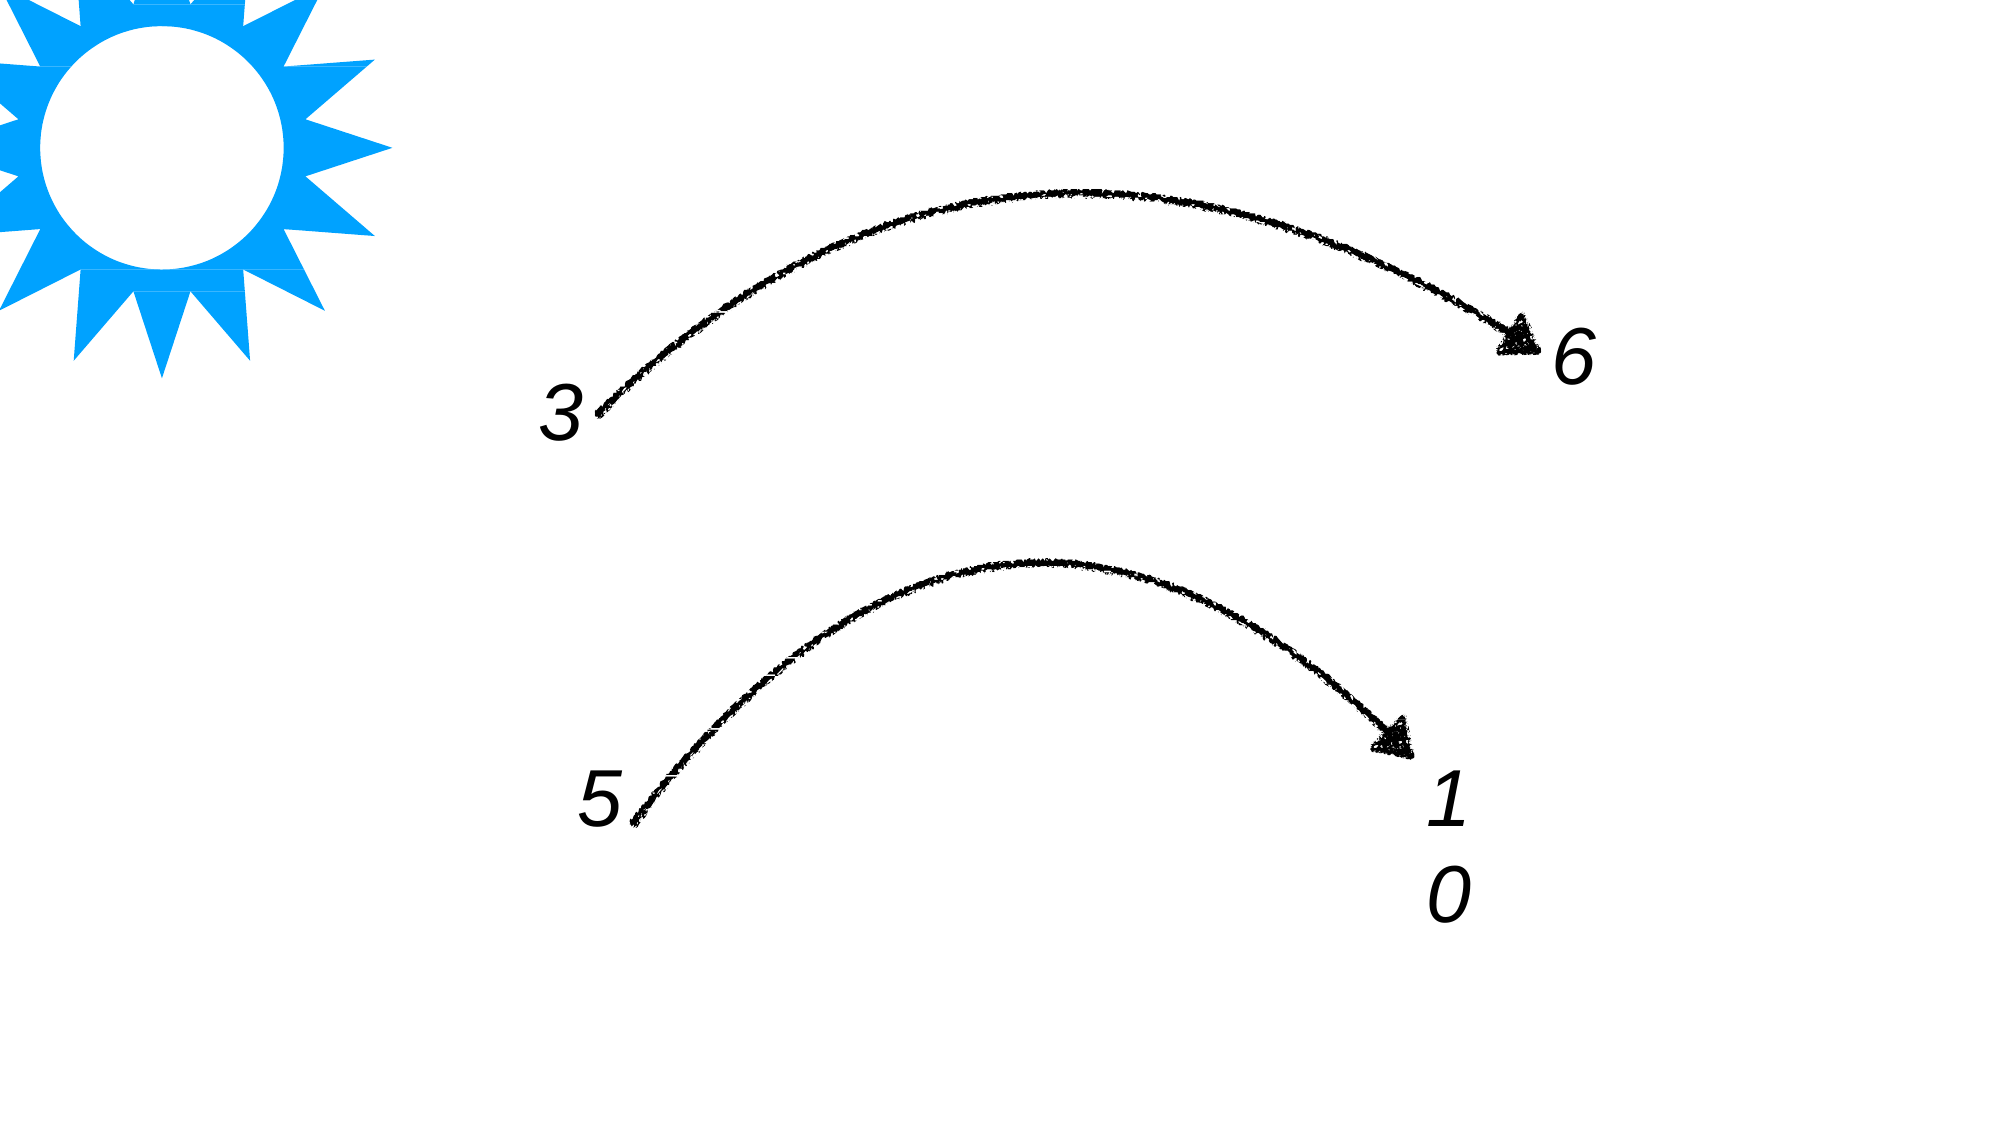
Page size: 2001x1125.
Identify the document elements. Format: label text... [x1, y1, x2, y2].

text_box 3 [537, 358, 582, 457]
text_box 10 [1424, 743, 1485, 939]
text_box [629, 558, 1415, 828]
text_box 6 [1549, 301, 1587, 401]
text_box 5 [575, 743, 613, 843]
text_box [0, 0, 393, 379]
text_box [594, 187, 1542, 419]
